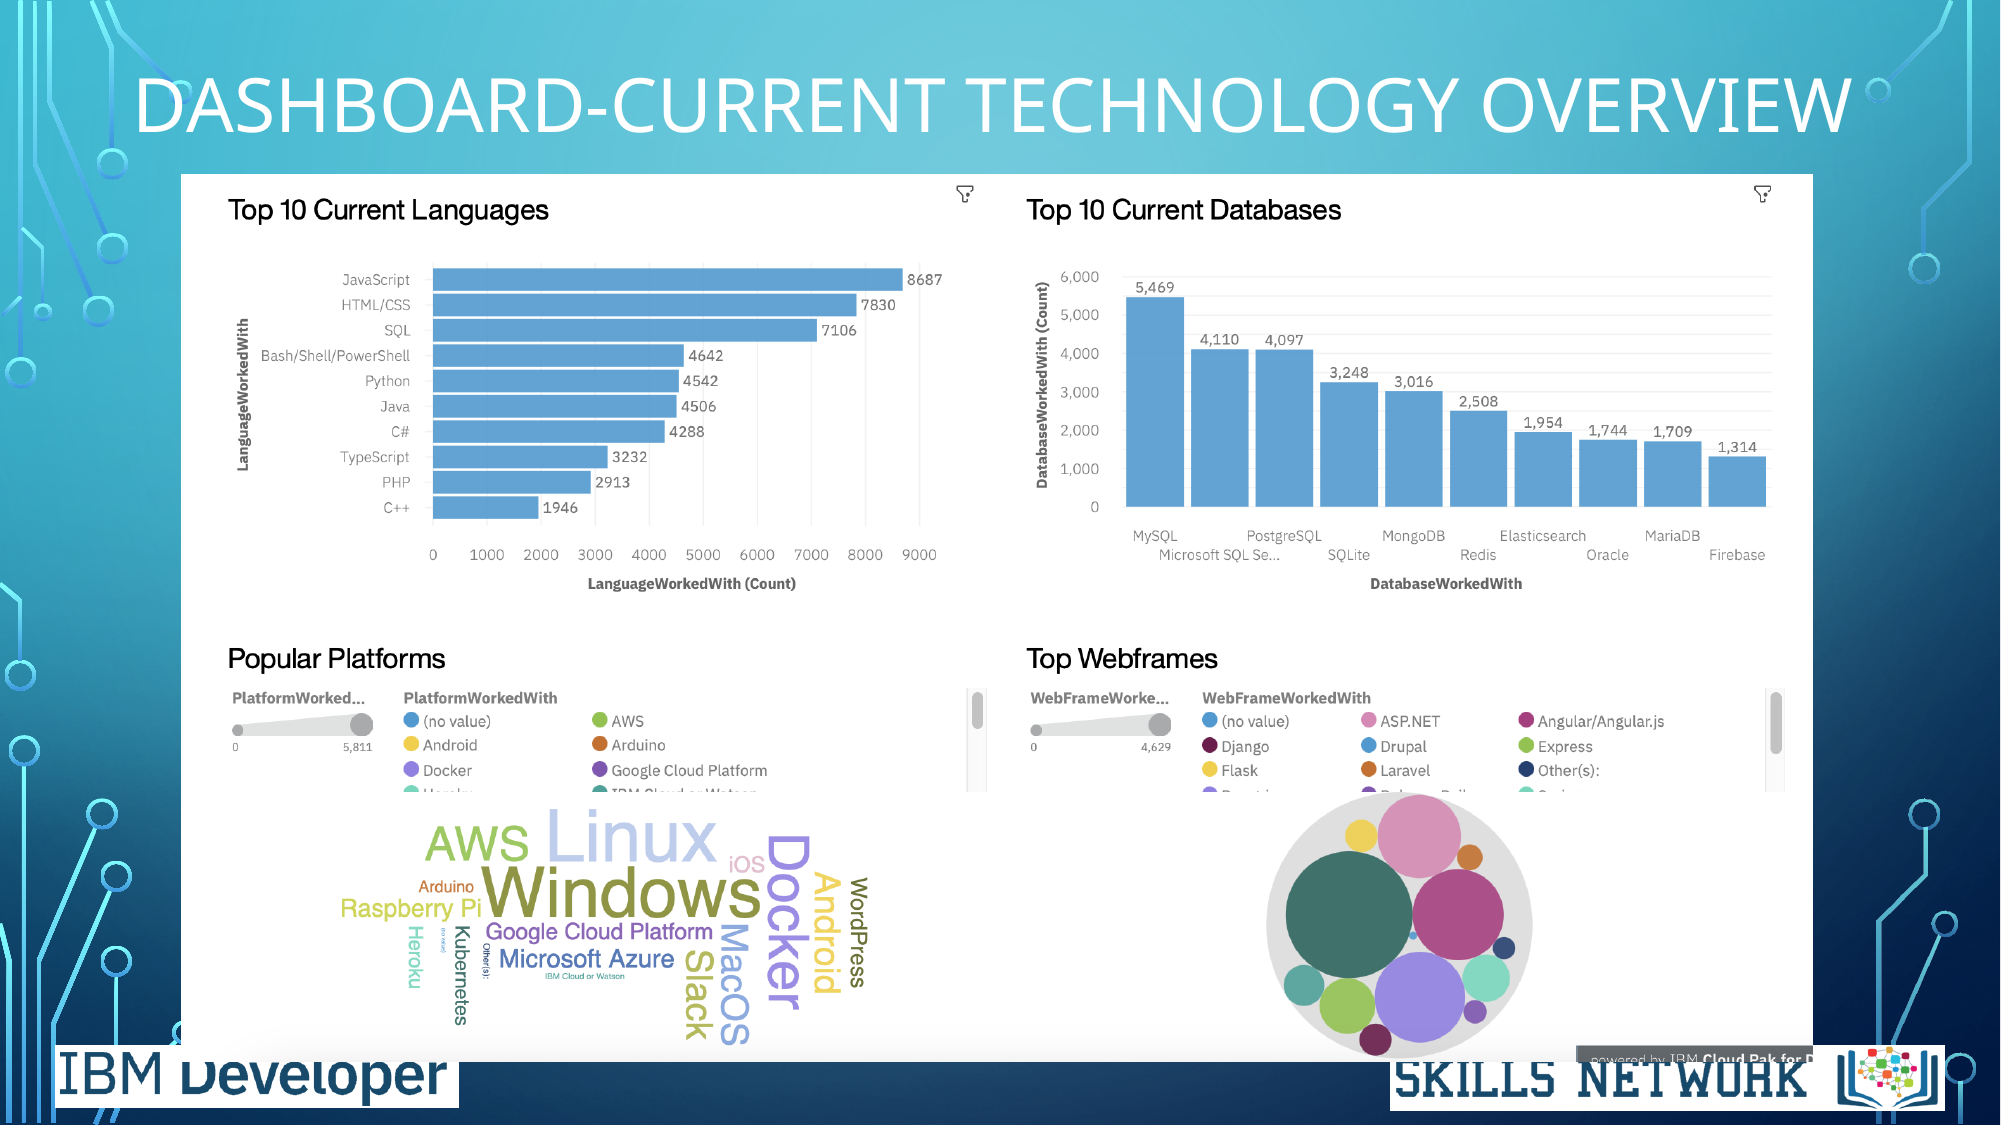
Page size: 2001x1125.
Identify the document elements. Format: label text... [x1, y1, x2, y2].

title DASHBOARD-CURRENT TECHNOLOGY OVERVIEW [117, 0, 1964, 218]
picture [55, 174, 1945, 1111]
